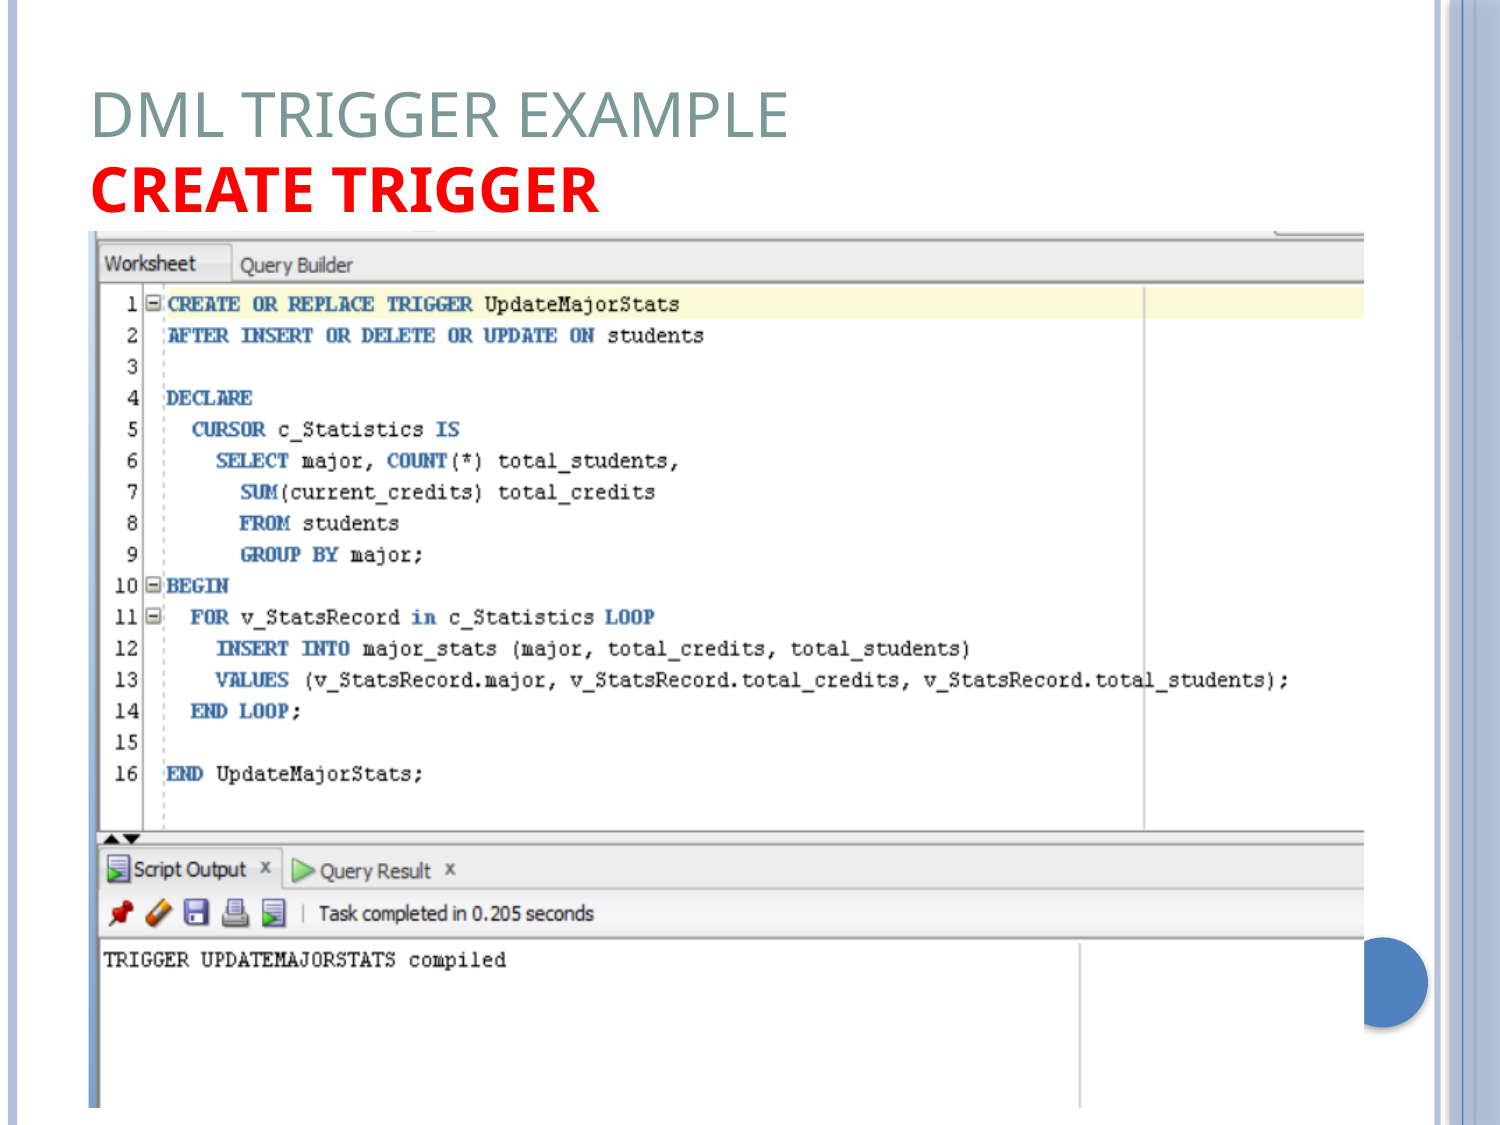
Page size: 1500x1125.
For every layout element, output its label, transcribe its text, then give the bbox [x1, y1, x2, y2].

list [87, 231, 1365, 1109]
title DML Trigger Example create trigger [75, 45, 1300, 233]
